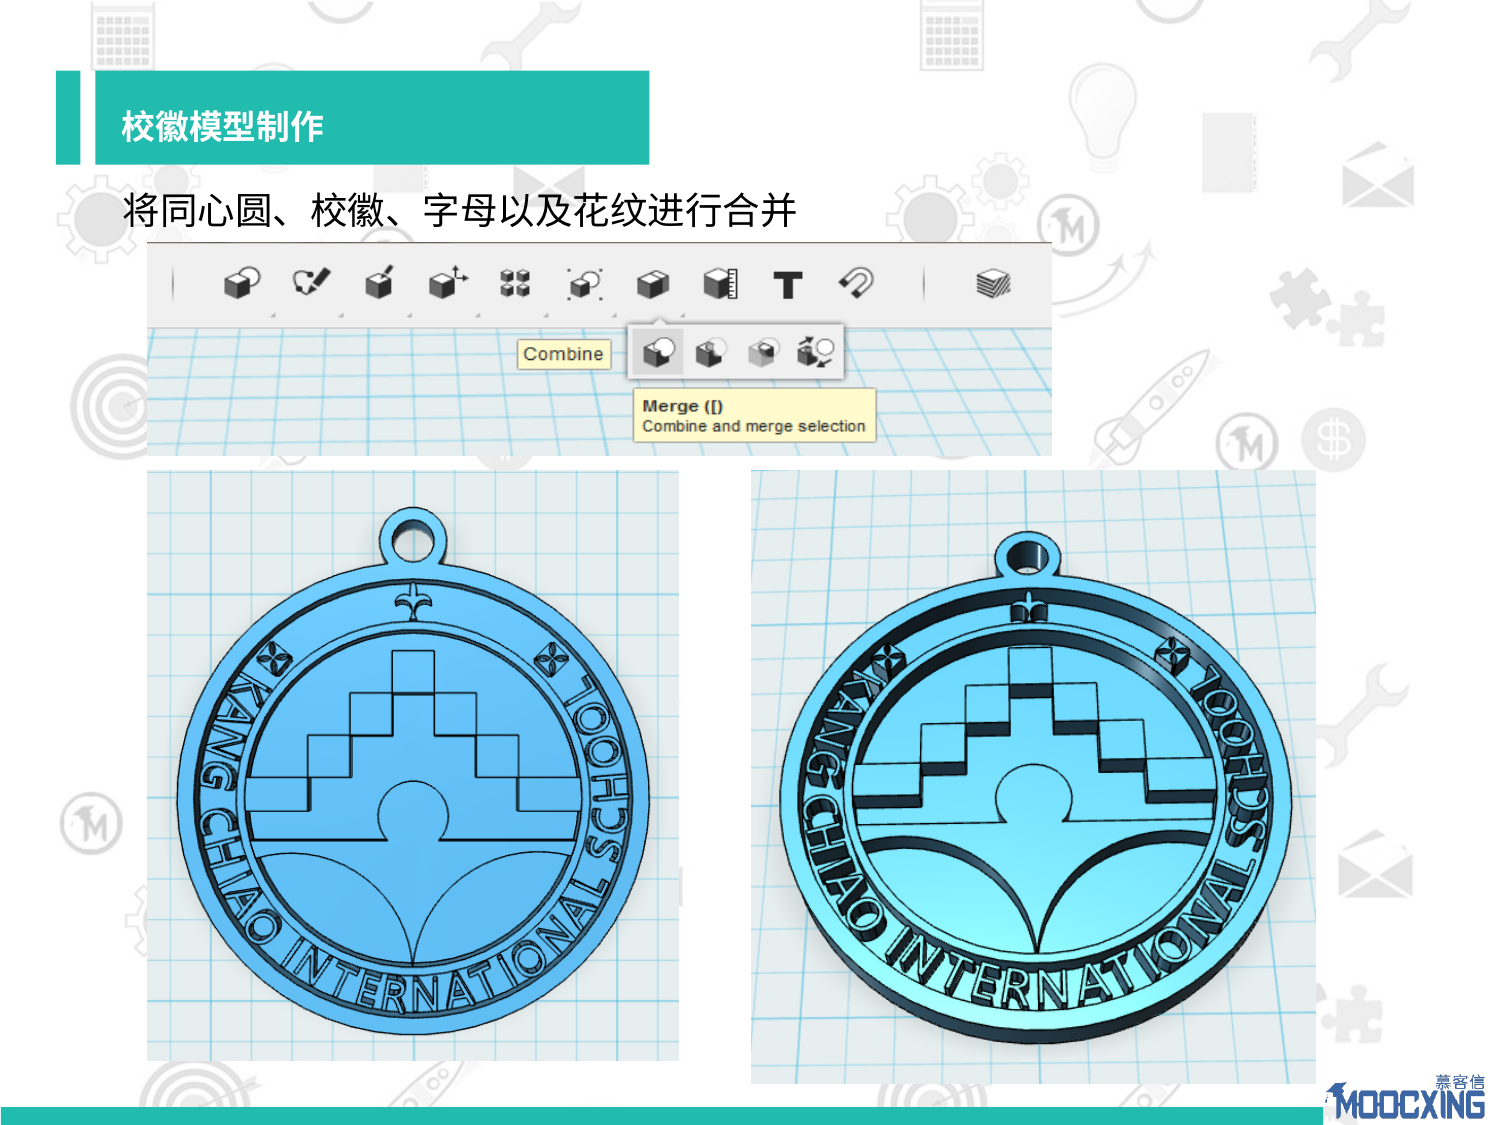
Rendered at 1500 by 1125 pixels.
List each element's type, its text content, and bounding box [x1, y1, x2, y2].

title 校徽模型制作 [106, 102, 858, 179]
text_box 将同心圆、校徽、字母以及花纹进行合并 [90, 179, 1500, 239]
picture [0, 0, 1500, 1125]
